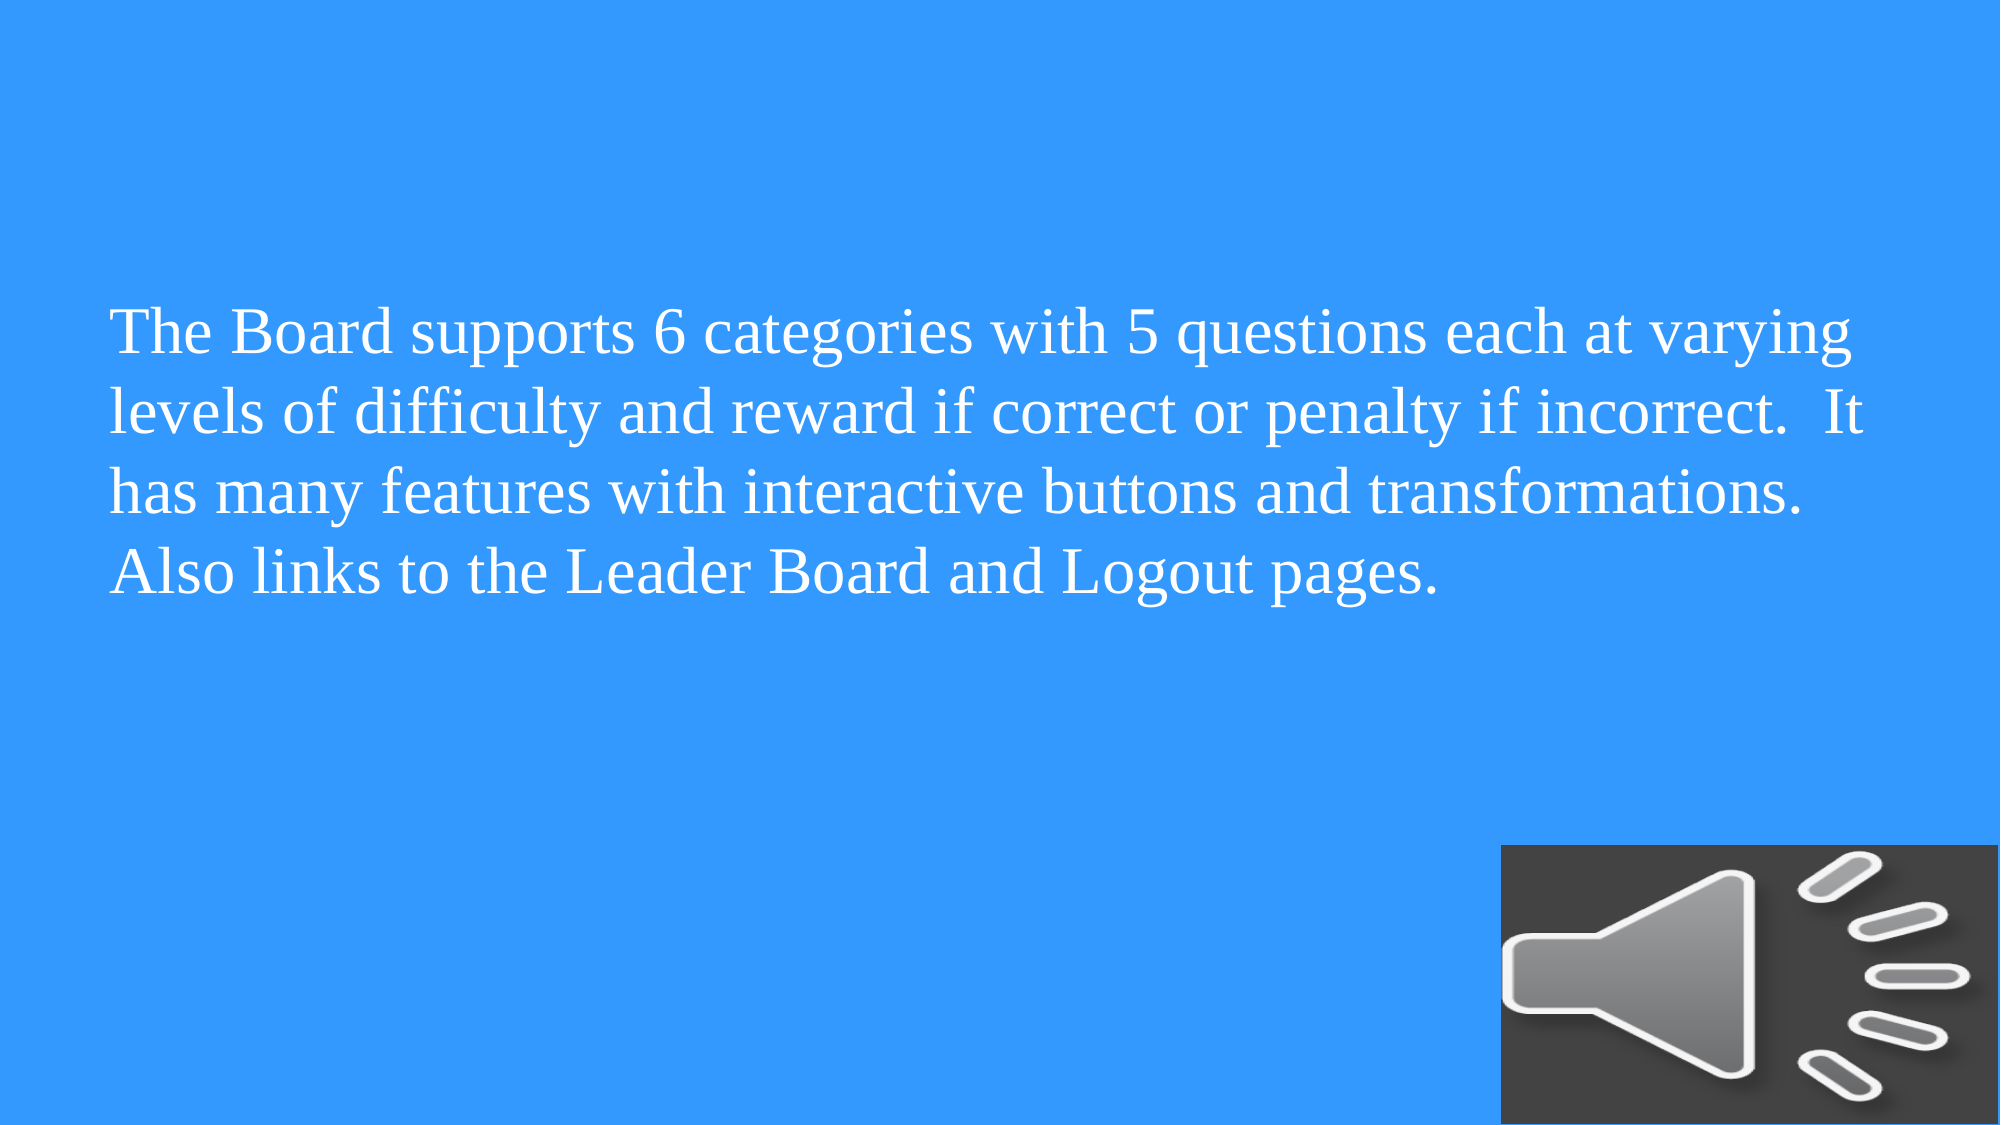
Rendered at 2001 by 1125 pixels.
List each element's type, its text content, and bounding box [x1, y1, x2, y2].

text_box The Board supports 6 categories with 5 questions each at varying levels of difficulty and reward if correct or penalty if incorrect. It has many features with interactive buttons and transformations. Also links to the Leader Board and Logout pages. [95, 279, 1890, 705]
picture [1500, 843, 2000, 1125]
